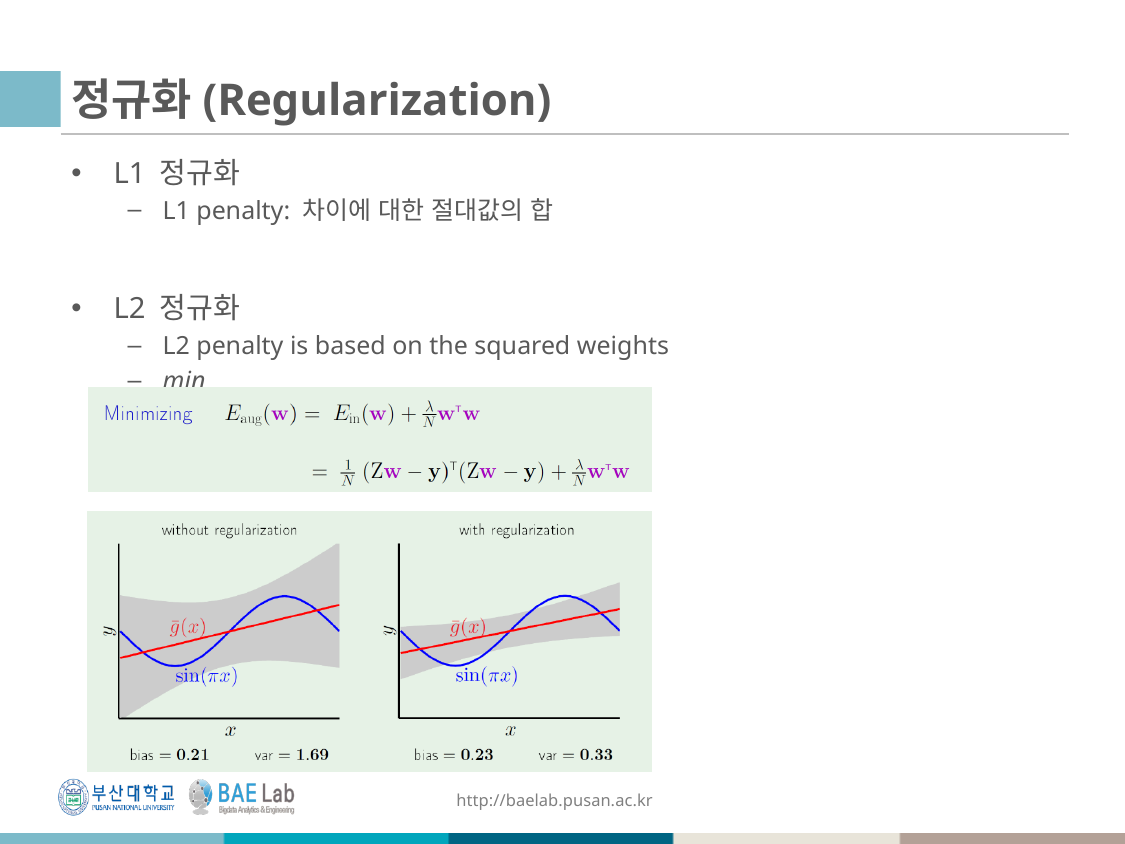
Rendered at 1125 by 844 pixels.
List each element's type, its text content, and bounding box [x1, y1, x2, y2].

picture [88, 387, 652, 492]
title 정규화(Regularization) [56, 71, 1069, 125]
picture [673, 833, 1125, 844]
picture [0, 833, 448, 844]
picture [55, 775, 175, 819]
picture [87, 511, 652, 772]
picture [186, 776, 300, 816]
